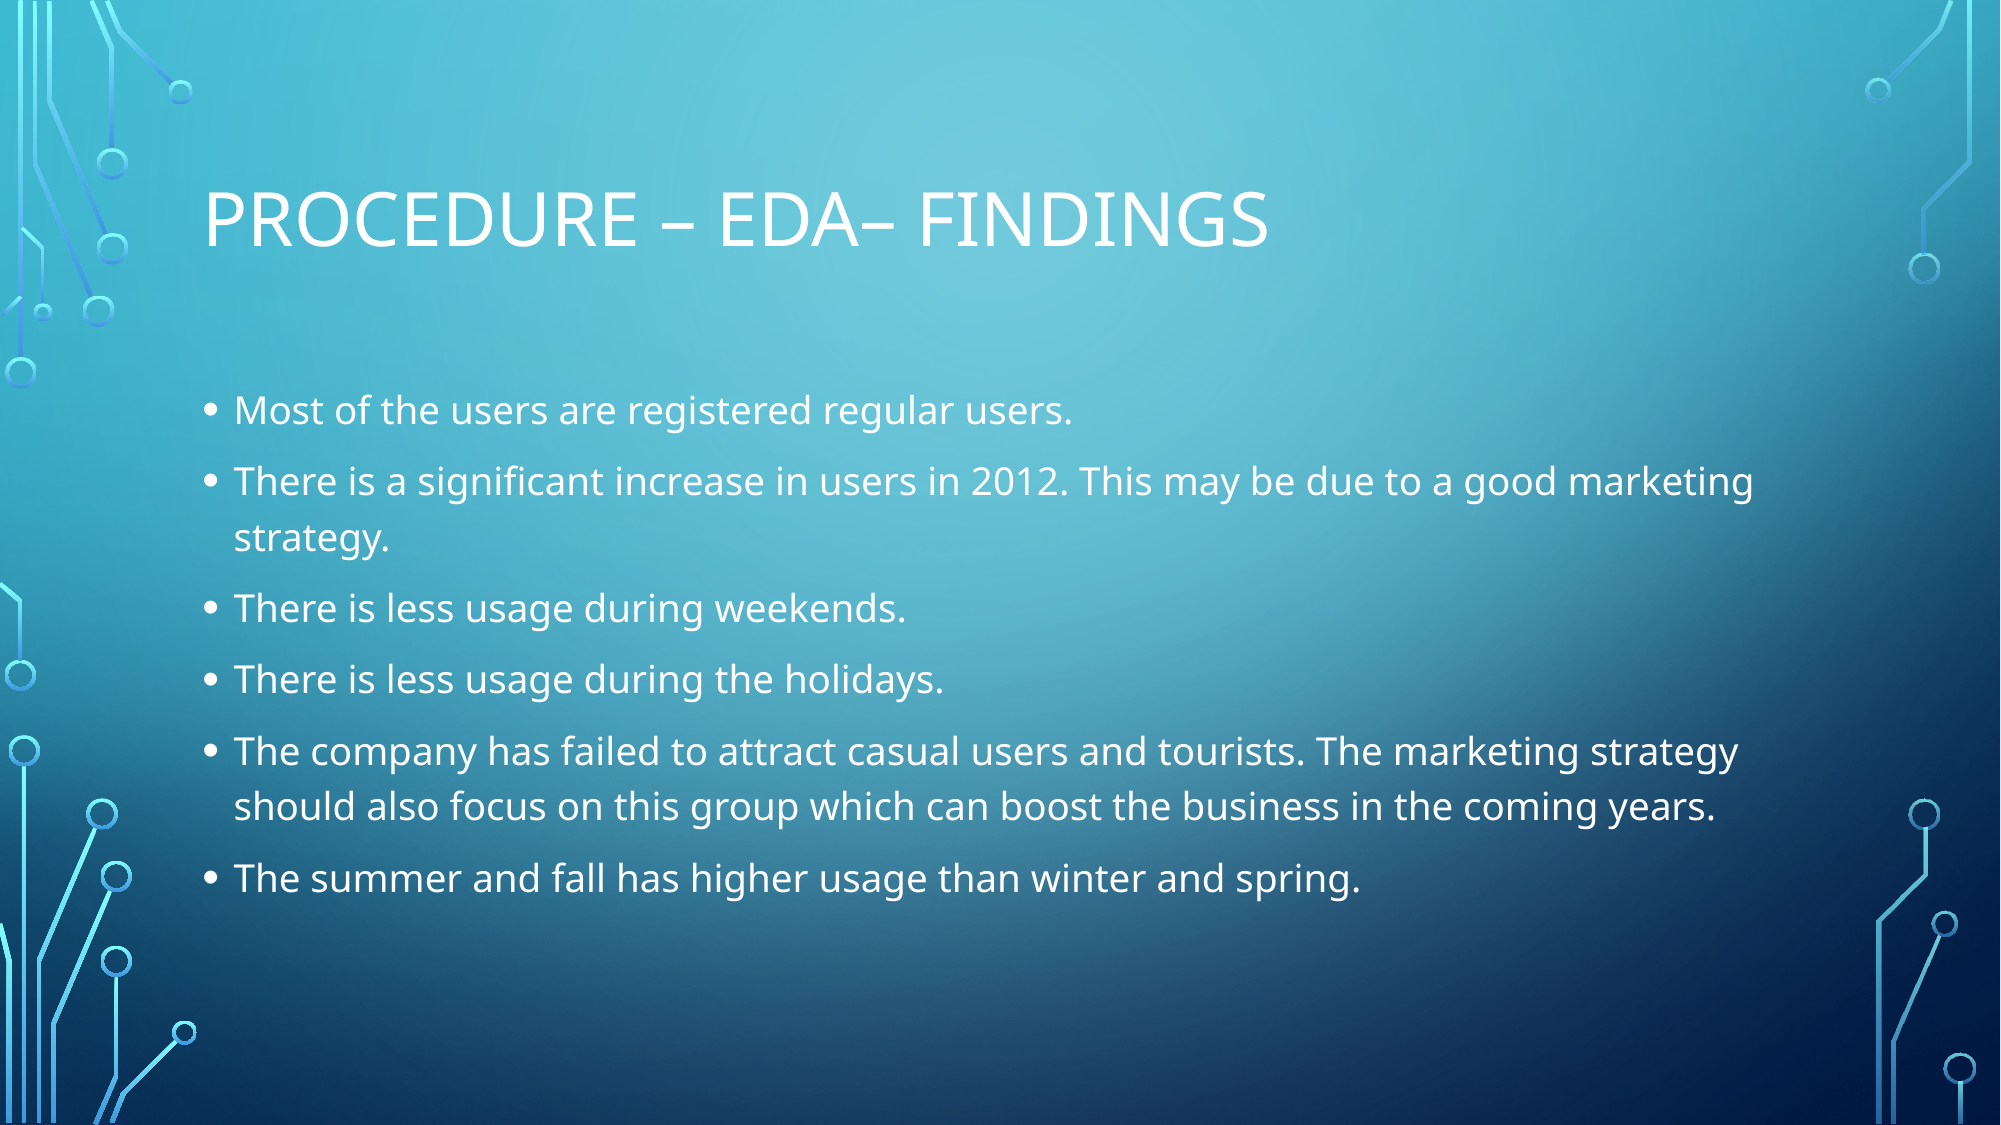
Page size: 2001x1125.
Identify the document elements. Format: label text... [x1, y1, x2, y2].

list Most of the users are registered regular users. There is a significant increase in users in 2012. This may be due to a good marketing strategy. There is less usage during weekends. There is less usage during the holidays. The company has failed to attract casual users and tourists. The marketing strategy should also focus on this group which can boost the business in the coming years. The summer and fall has higher usage than winter and spring. [187, 369, 1813, 950]
title Procedure – EDA– FINDINGS [187, 101, 1813, 344]
